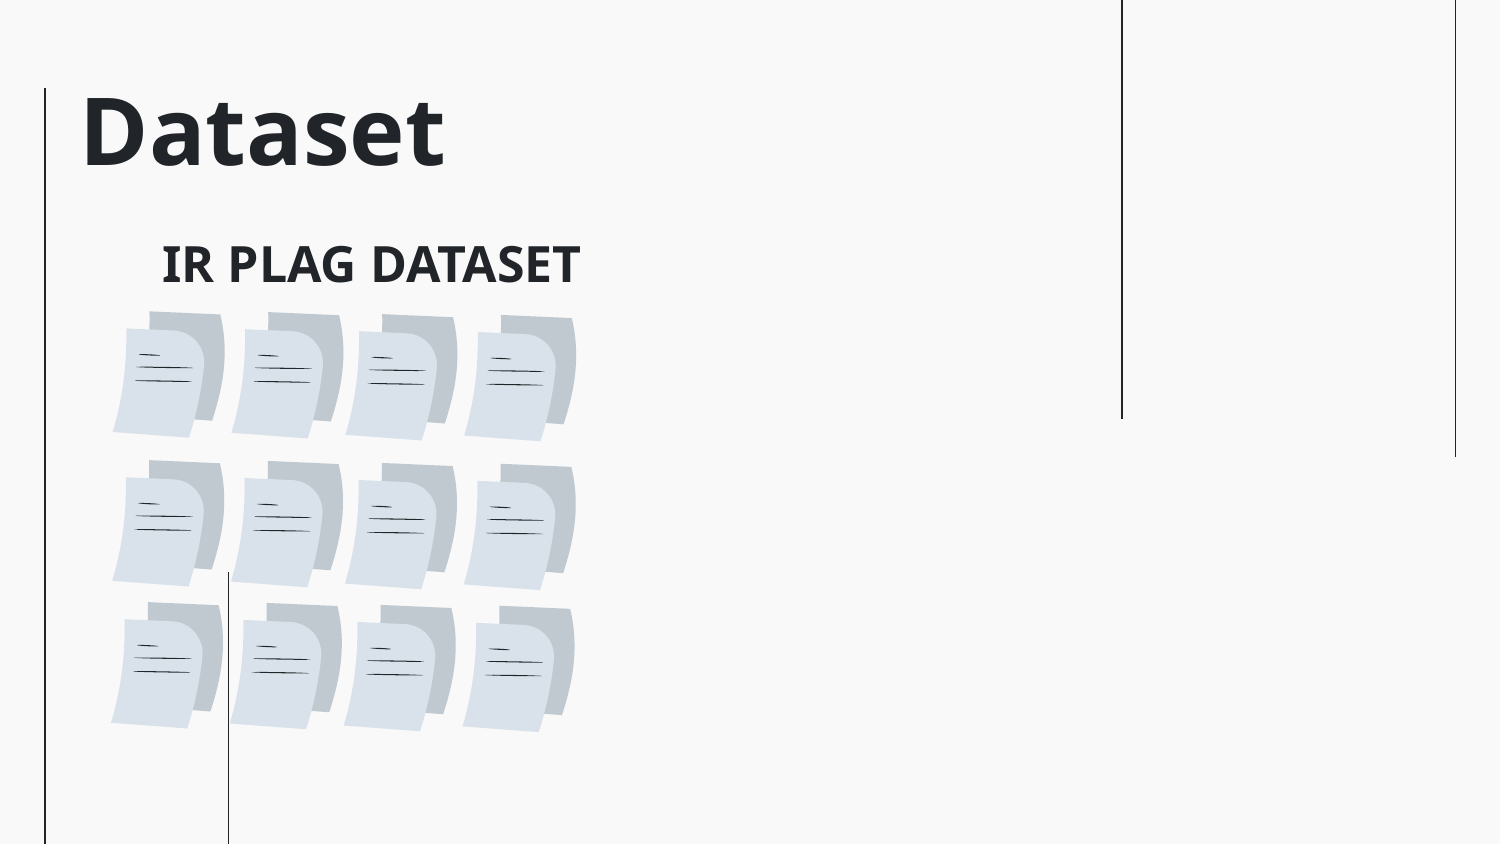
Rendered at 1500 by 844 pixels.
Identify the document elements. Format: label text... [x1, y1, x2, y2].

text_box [433, 438, 607, 581]
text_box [432, 580, 606, 758]
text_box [315, 437, 432, 578]
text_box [201, 435, 310, 576]
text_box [313, 579, 431, 757]
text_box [434, 289, 607, 438]
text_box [201, 286, 375, 434]
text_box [82, 434, 202, 575]
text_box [81, 576, 200, 754]
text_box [82, 285, 202, 434]
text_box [315, 288, 435, 437]
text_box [199, 577, 373, 755]
text_box IR PLAG DATASET [147, 209, 613, 307]
title Dataset [64, 27, 475, 200]
